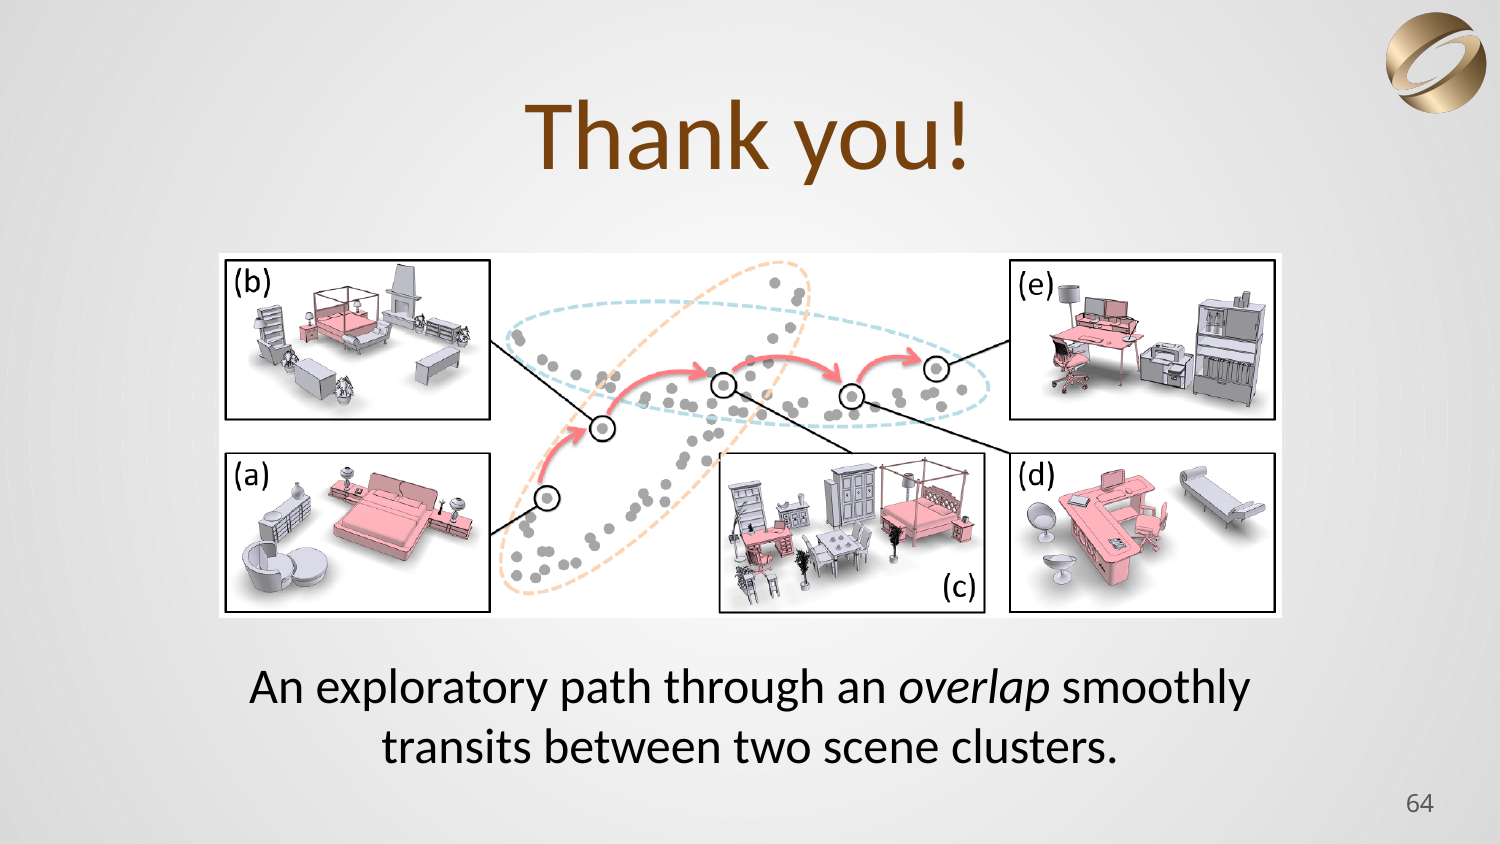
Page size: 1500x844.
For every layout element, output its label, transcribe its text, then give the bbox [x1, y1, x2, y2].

picture [218, 253, 1282, 619]
text_box An exploratory path through an overlap smoothly transits between two scene clusters. [218, 645, 1282, 781]
slide_number 64 [1401, 782, 1494, 827]
title Thank you! [75, 57, 1425, 198]
picture [1382, 9, 1490, 116]
